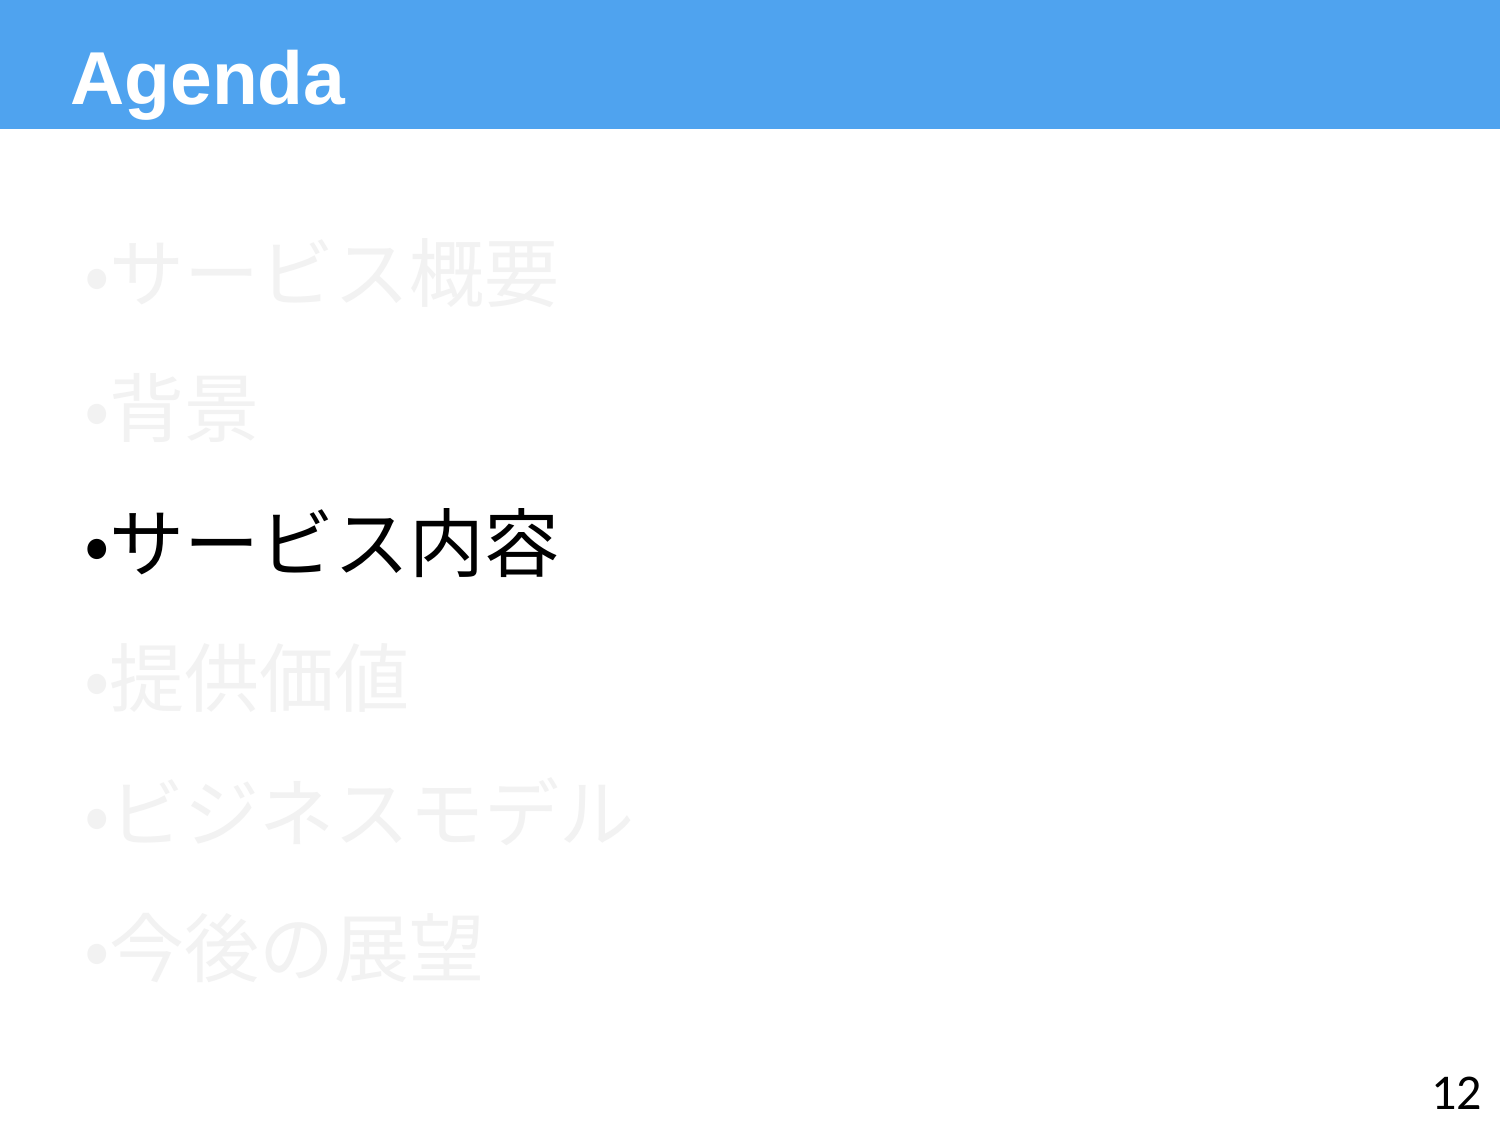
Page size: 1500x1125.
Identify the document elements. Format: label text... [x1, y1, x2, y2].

text_box [0, 0, 1500, 129]
slide_number 12 [1159, 1059, 1497, 1120]
text_box Agenda [55, 22, 361, 127]
text_box ・サービス概要 ・背景 ・サービス内容 ・提供価値 ・ビジネスモデル ・今後の展望 [69, 174, 650, 999]
